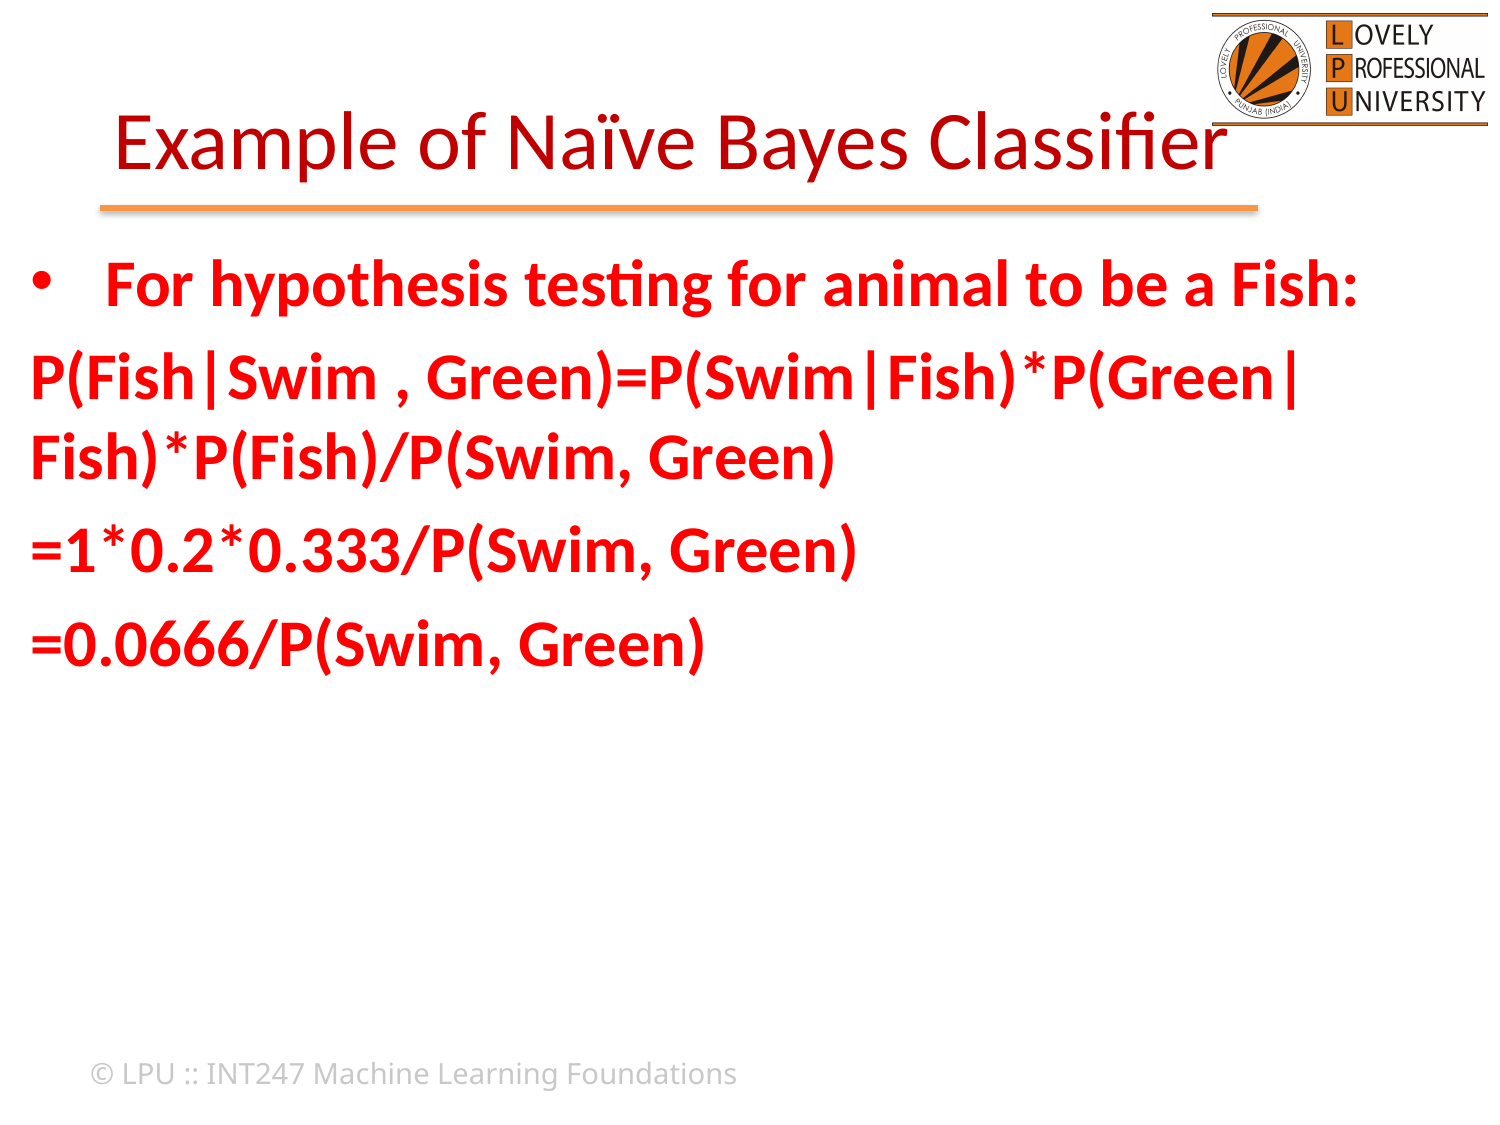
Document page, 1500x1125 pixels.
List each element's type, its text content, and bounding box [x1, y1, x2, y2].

list For hypothesis testing for animal to be a Fish: P(Fish|Swim , Green)=P(Swim|Fish)*P(Green|Fish)*P(Fish)/P(Swim, Green) =1*0.2*0.333/P(Swim, Green) =0.0666/P(Swim, Green) [5, 231, 1500, 975]
title Example of Naïve Bayes Classifier [98, 42, 1500, 231]
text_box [1212, 13, 1488, 126]
slide_number © LPU :: INT247 Machine Learning Foundations [75, 1042, 916, 1103]
